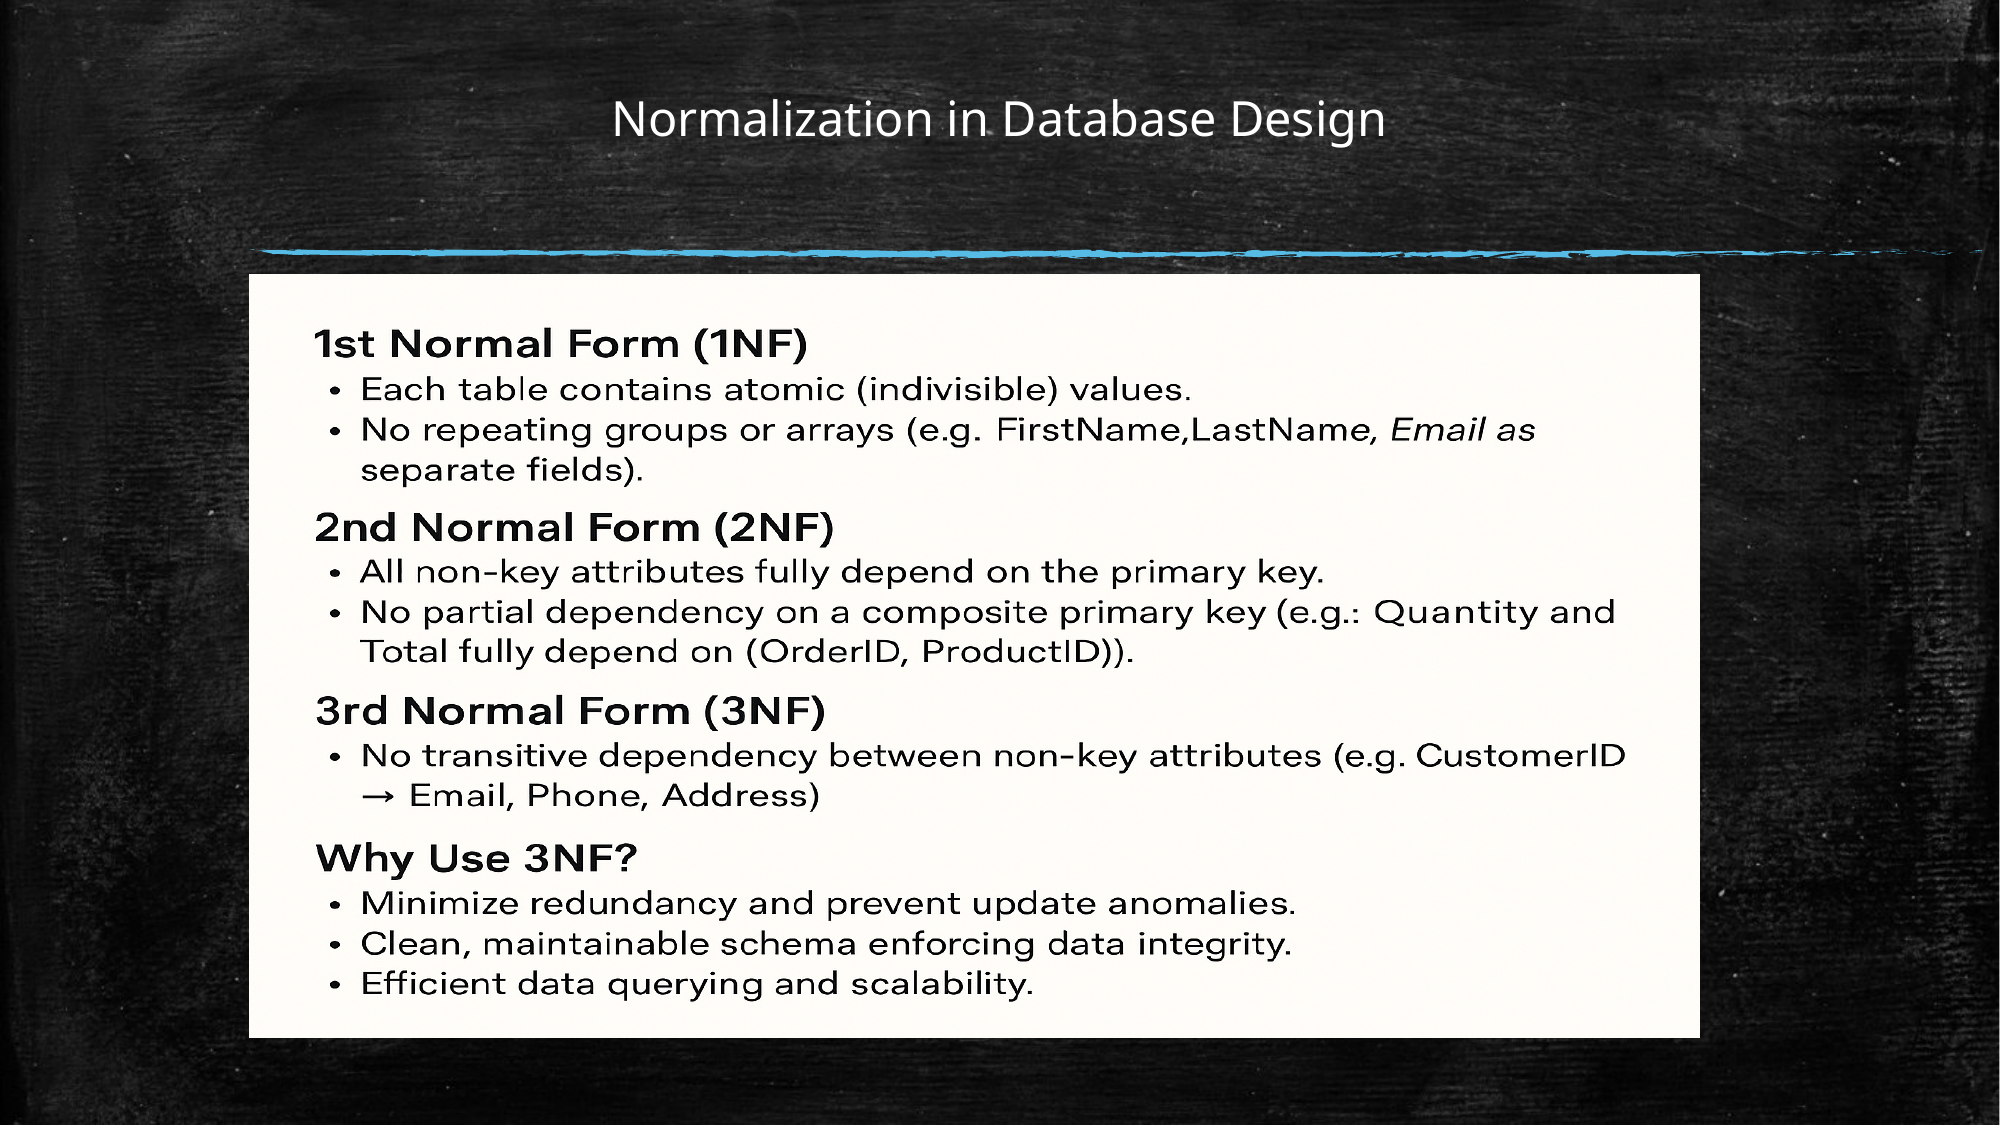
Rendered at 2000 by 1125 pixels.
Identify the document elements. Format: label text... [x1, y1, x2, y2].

picture [249, 274, 1700, 1038]
title Normalization in Database Design [249, 87, 1750, 155]
